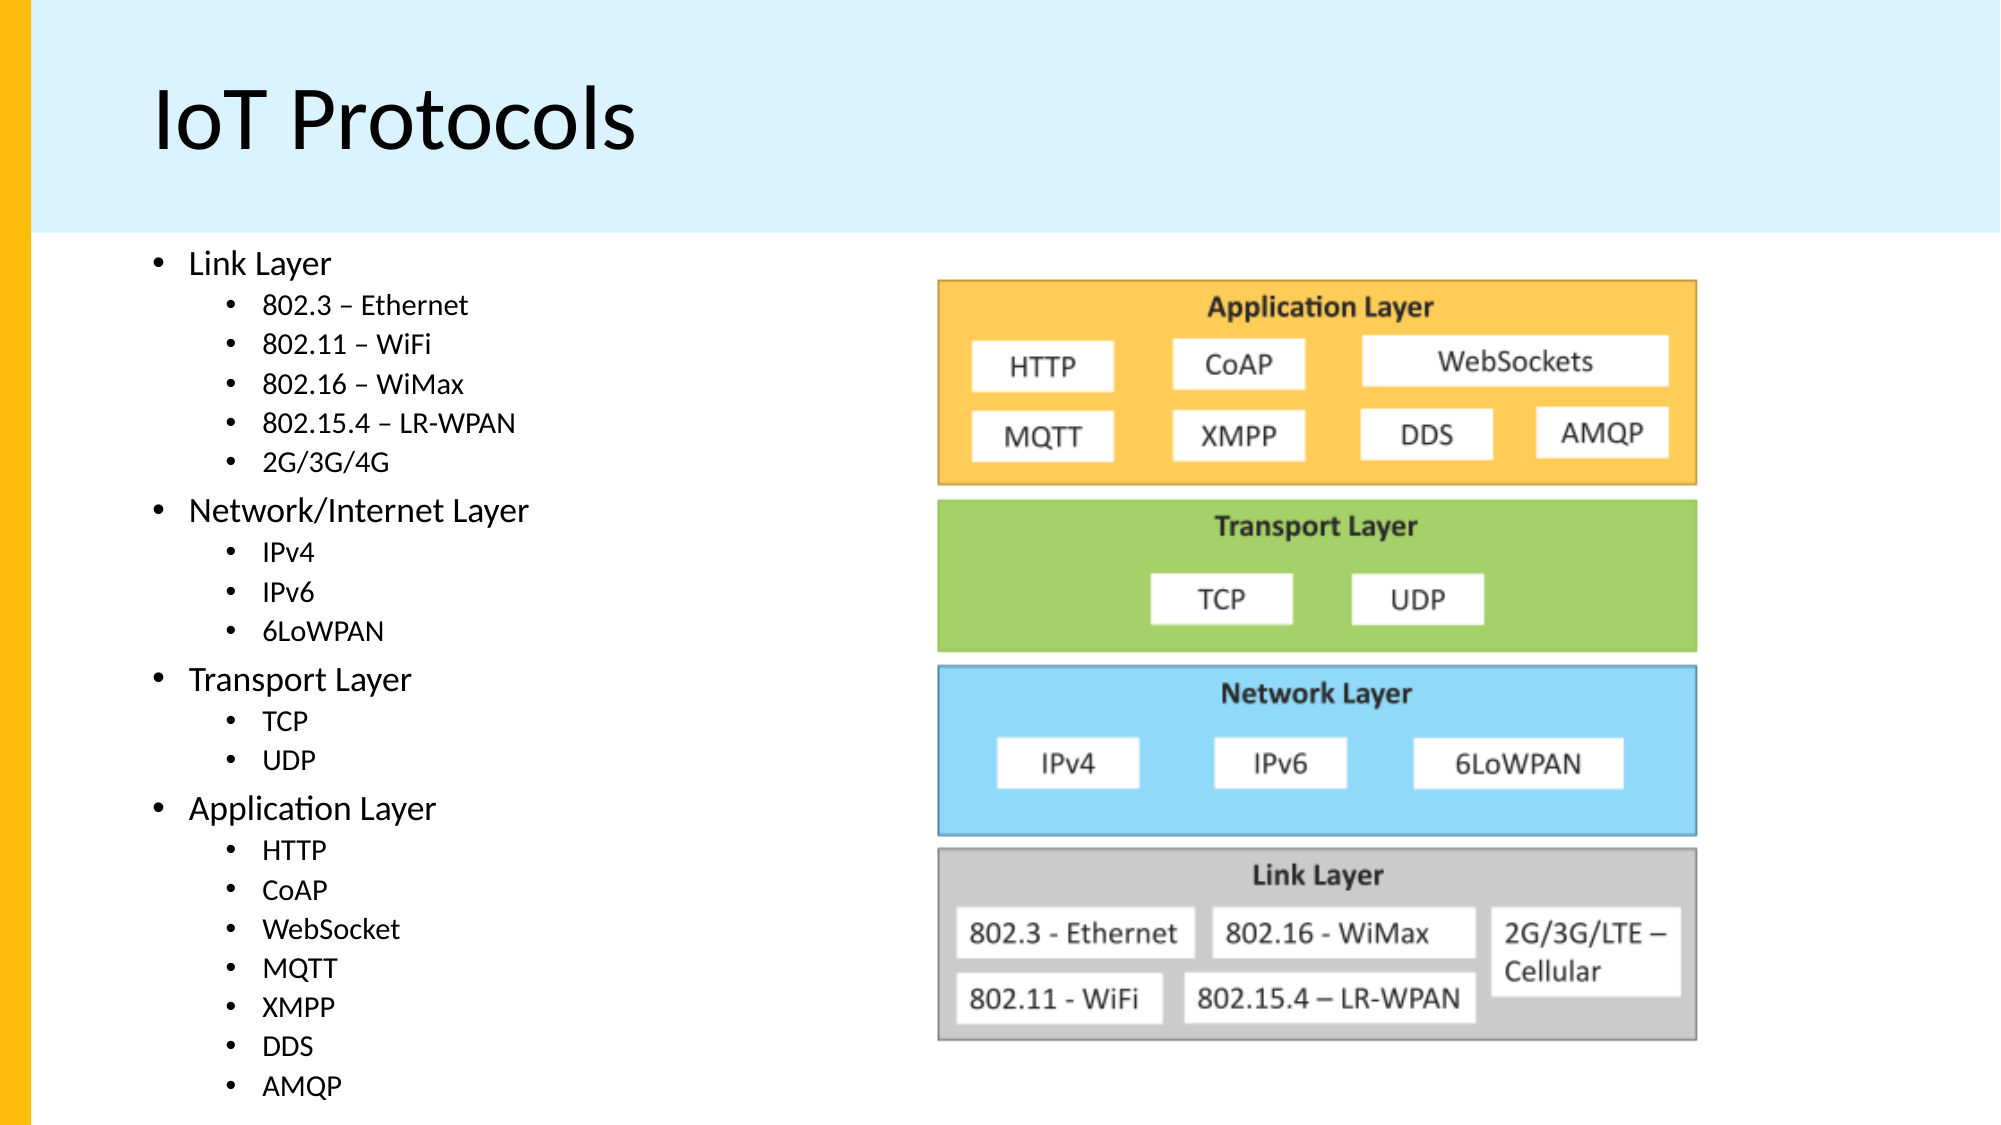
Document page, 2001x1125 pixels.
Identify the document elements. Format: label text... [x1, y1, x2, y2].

title IoT Protocols [137, 30, 1863, 209]
text_box [0, 0, 32, 1125]
text_box [32, 0, 2000, 234]
list Link Layer 802.3 – Ethernet 802.11 – WiFi 802.16 – WiMax 802.15.4 – LR-WPAN 2G/3G/4G Network/Internet Layer IPv4 IPv6 6LoWPAN Transport Layer TCP UDP Application Layer HTTP CoAP WebSocket MQTT XMPP DDS AMQP [137, 237, 942, 1125]
picture [920, 271, 1712, 1052]
